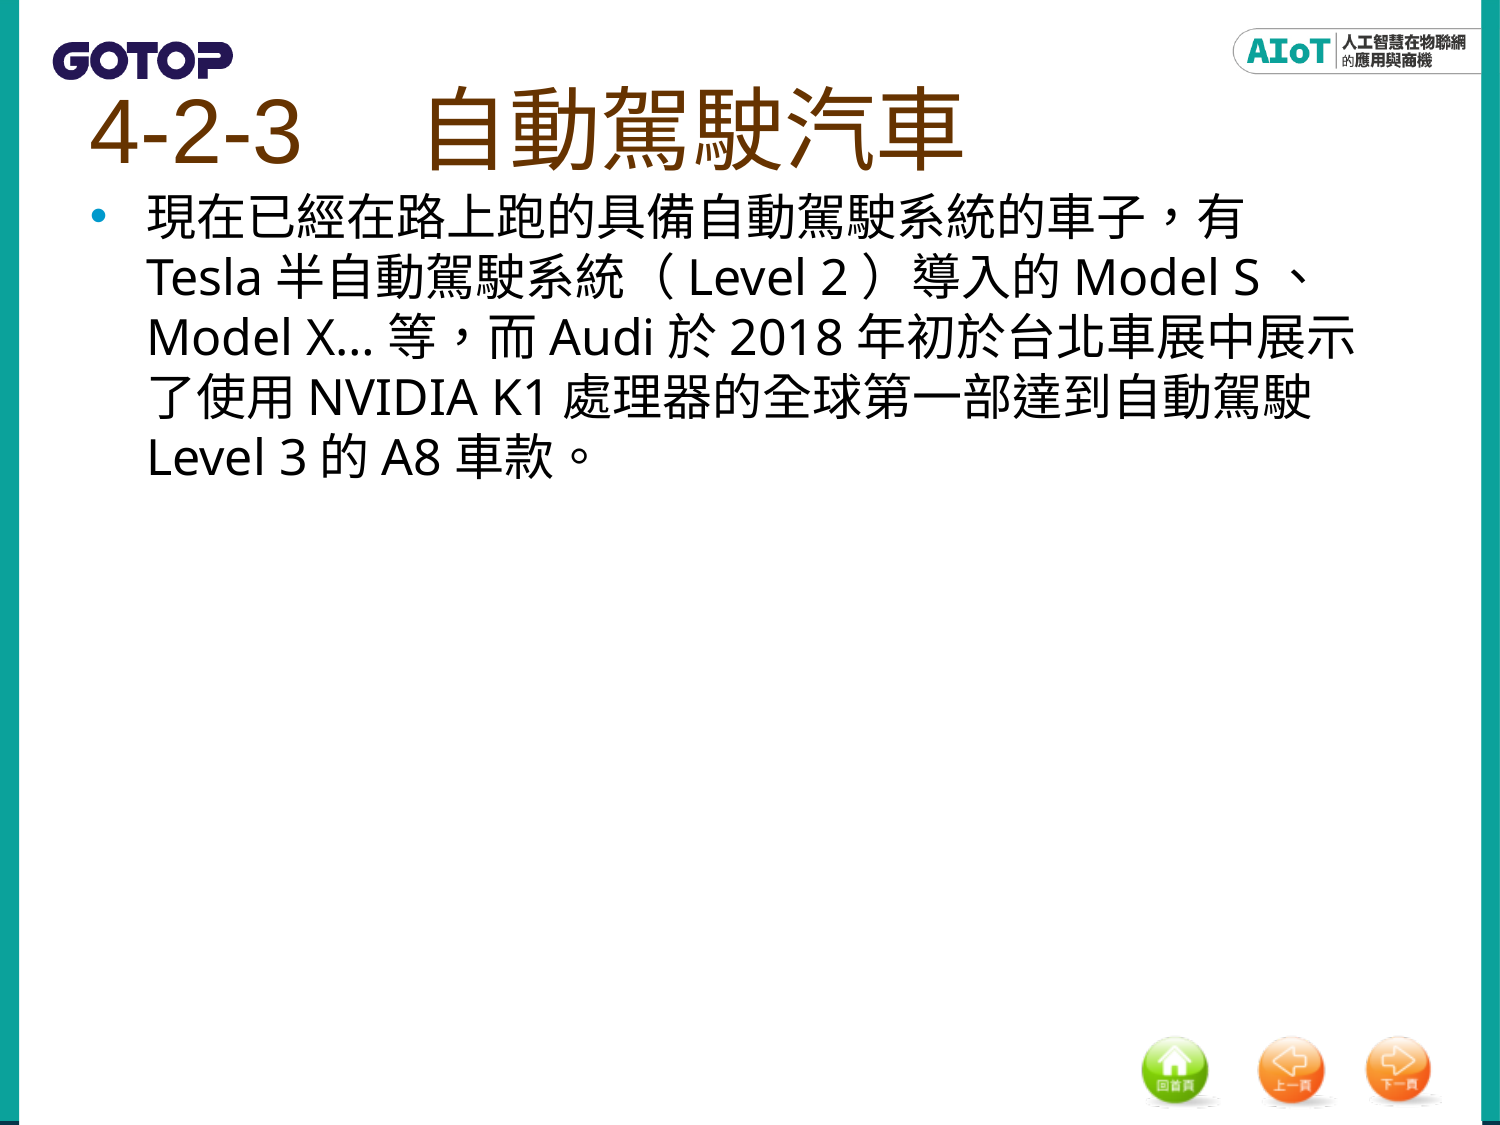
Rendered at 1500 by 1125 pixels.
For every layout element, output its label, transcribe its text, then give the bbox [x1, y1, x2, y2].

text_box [1136, 1029, 1442, 1113]
title 4-2-3 自動駕駛汽車 [75, 20, 1313, 177]
picture [0, 0, 1500, 1125]
text_box 現在已經在路上跑的具備自動駕駛系統的車子，有Tesla半自動駕駛系統（Level 2）導入的Model S、Model X…等，而Audi於2018年初於台北車展中展示了使用NVIDIA K1處理器的全球第一部達到自動駕駛Level 3的A8車款。 [74, 177, 1382, 1125]
